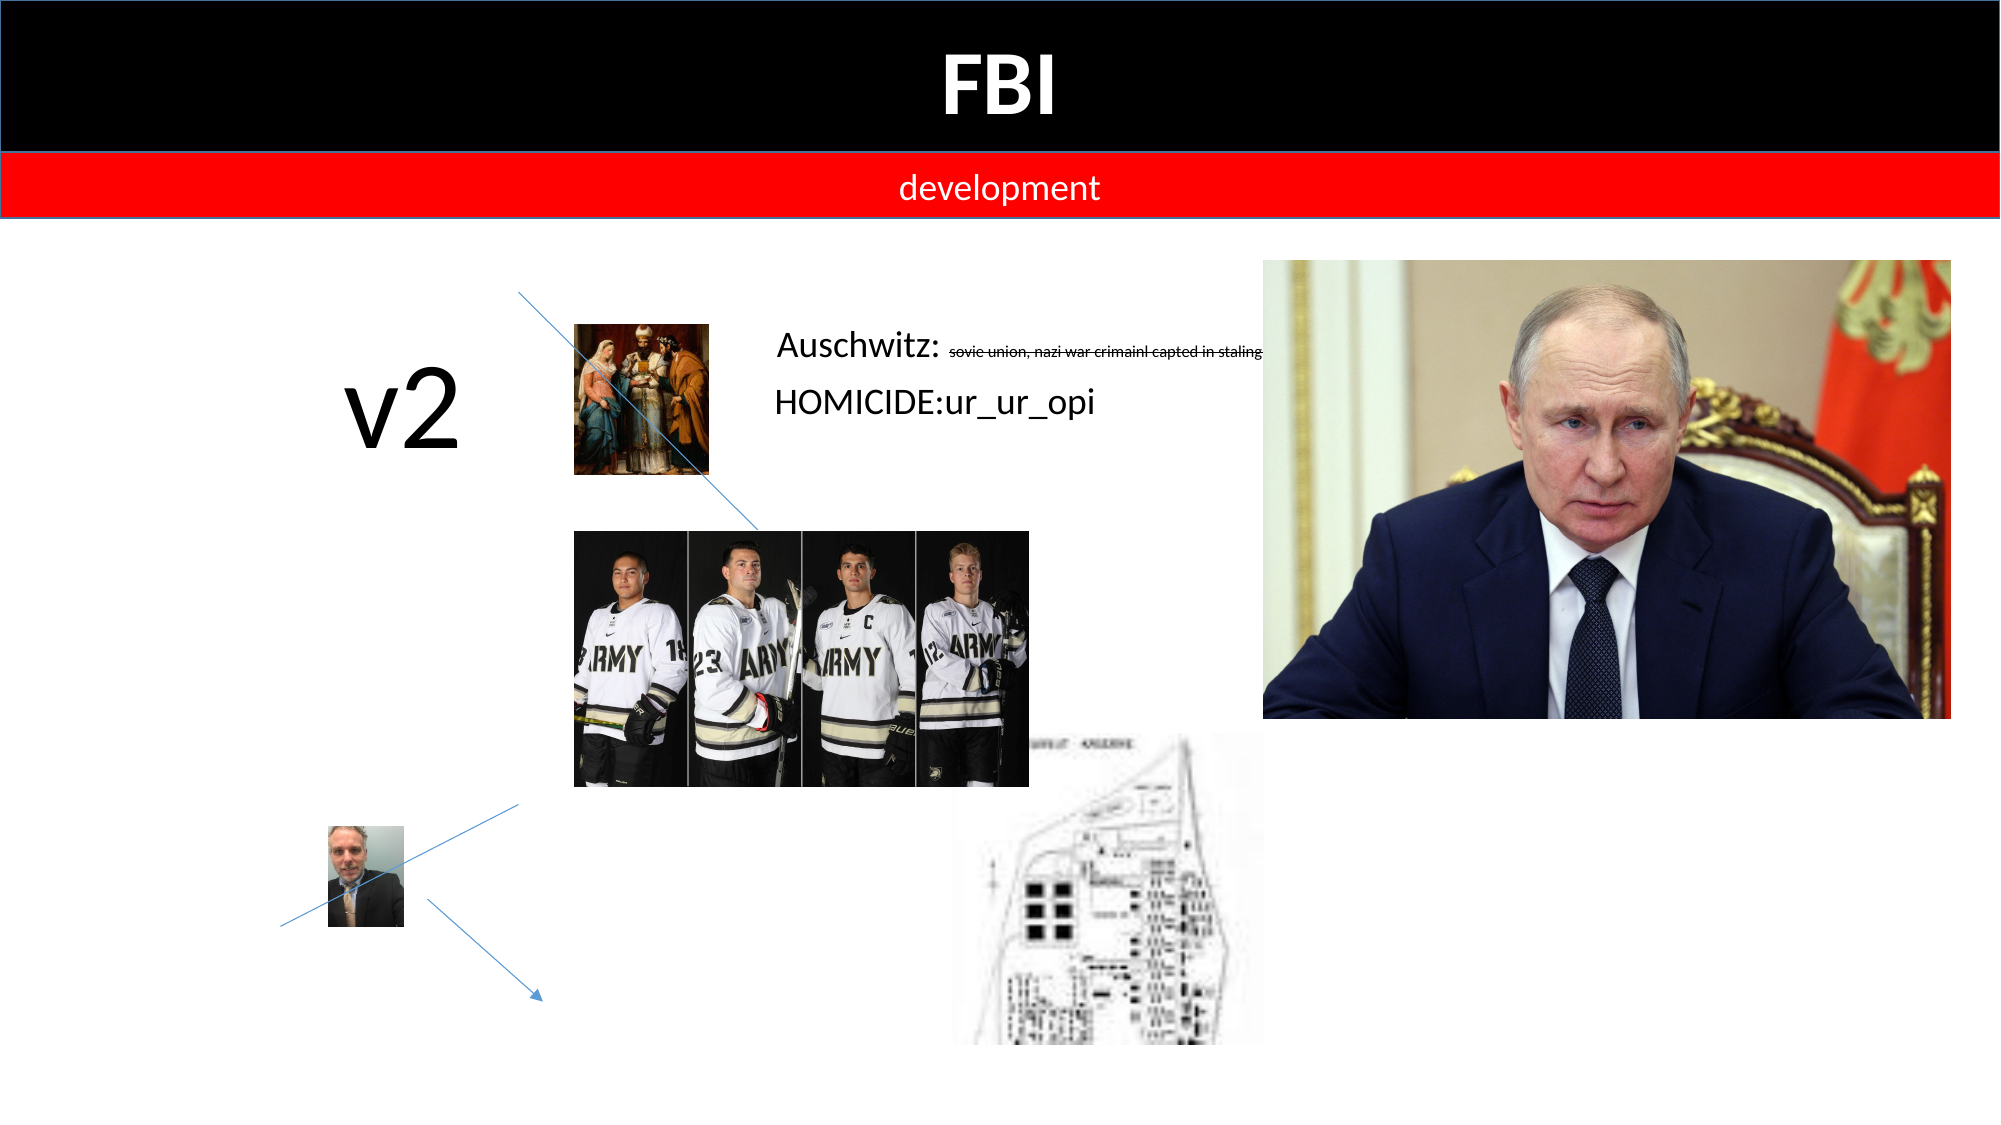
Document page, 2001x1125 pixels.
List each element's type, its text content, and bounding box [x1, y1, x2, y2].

text_box v2 [328, 316, 478, 481]
picture [1263, 260, 1951, 719]
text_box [518, 292, 758, 530]
picture [574, 531, 1264, 1045]
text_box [427, 899, 543, 1002]
text_box Auschwitz: sovie union, nazi war crimainl capted in stalingrad [762, 312, 1263, 373]
text_box FBI [0, 0, 2000, 151]
text_box development [0, 151, 2000, 219]
text_box HOMICIDE:ur_ur_opi [759, 369, 1111, 429]
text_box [280, 804, 519, 927]
